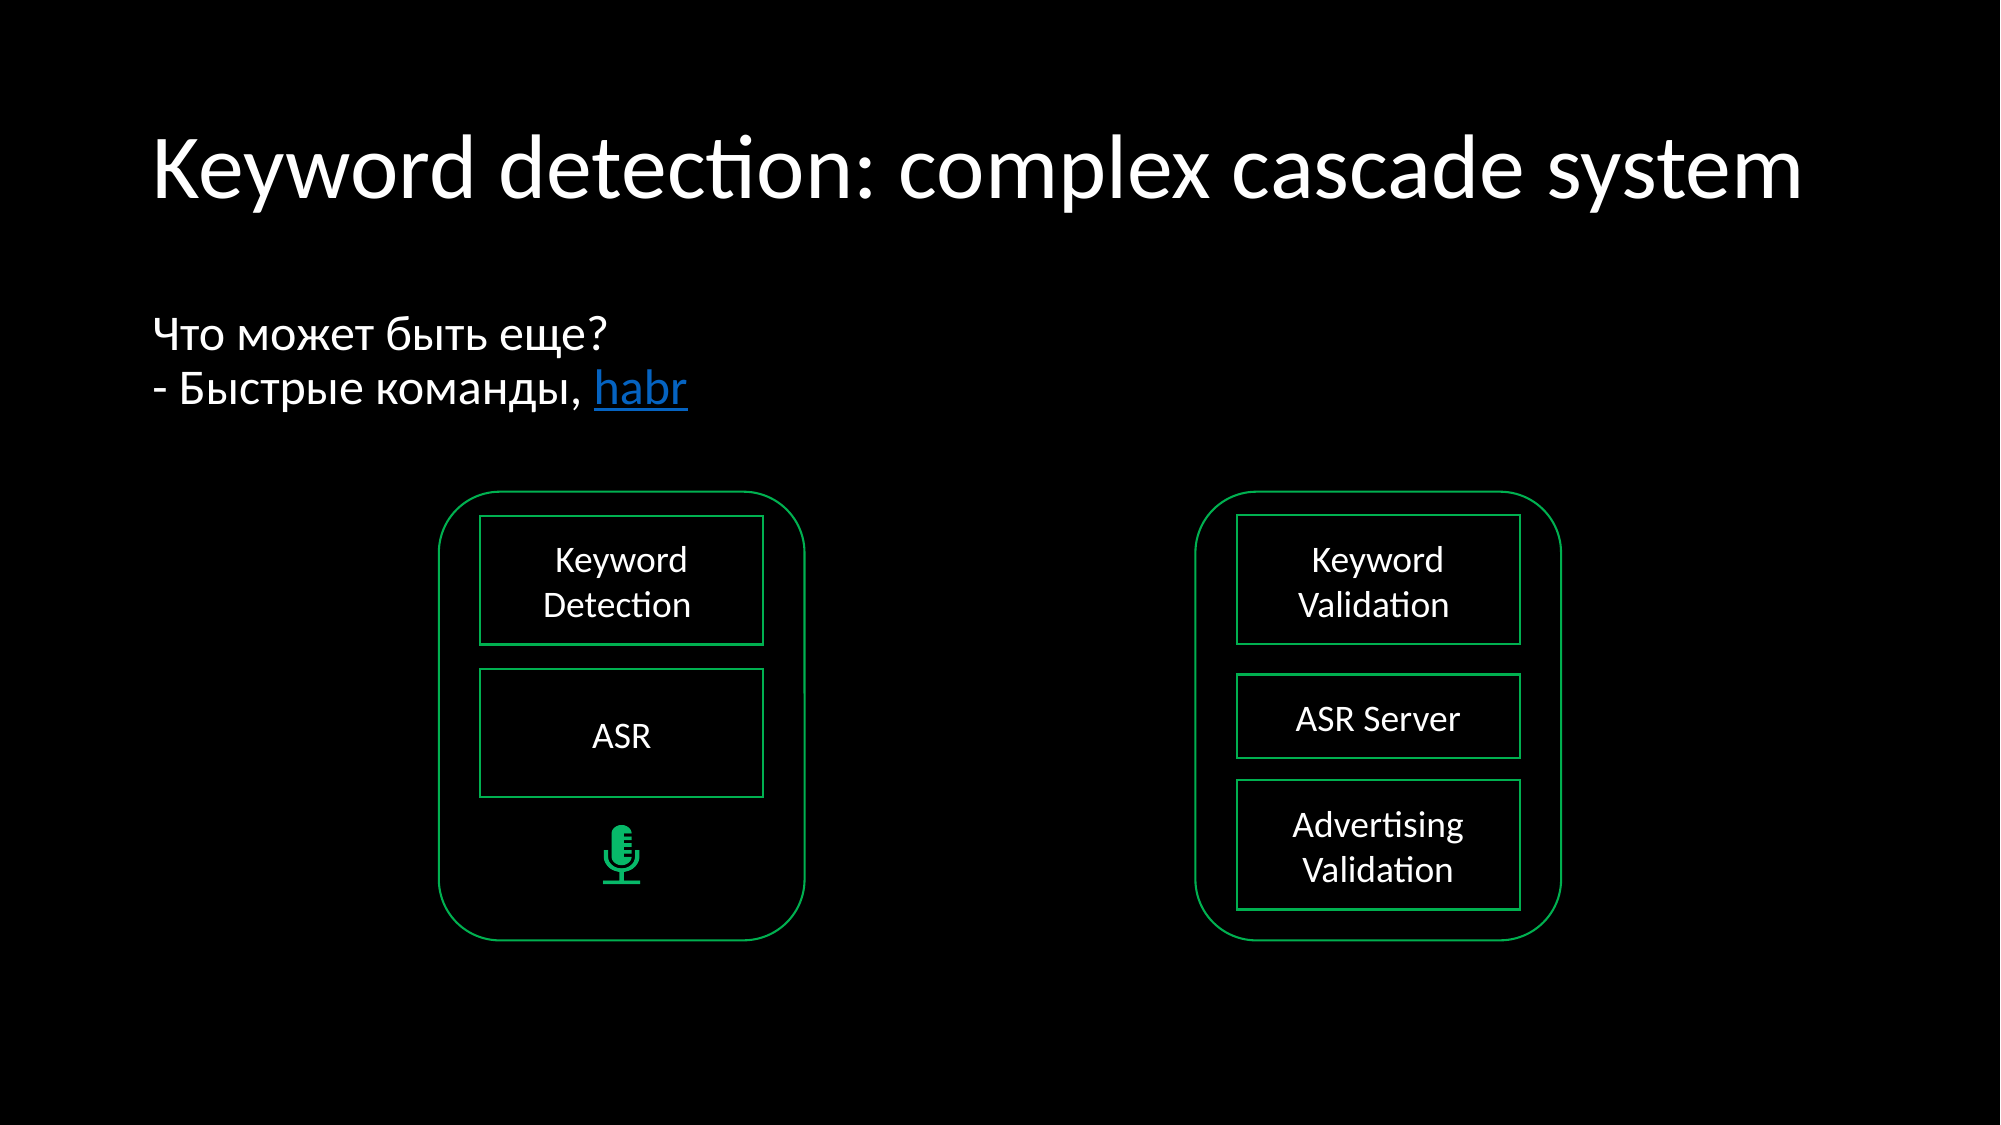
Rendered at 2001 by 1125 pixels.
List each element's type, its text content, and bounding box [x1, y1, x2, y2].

text_box Keyword Detection [480, 515, 764, 645]
text_box ASR Server [1236, 674, 1520, 758]
text_box Keyword Validation [1236, 515, 1520, 645]
list Что может быть еще? - Быстрые команды, habr [137, 299, 1863, 976]
picture [584, 822, 659, 887]
text_box [1195, 491, 1562, 941]
text_box ASR [480, 668, 764, 798]
text_box [438, 491, 805, 941]
text_box Advertising Validation [1236, 780, 1520, 910]
text_box Keyword detection: complex cascade system [137, 59, 1863, 278]
